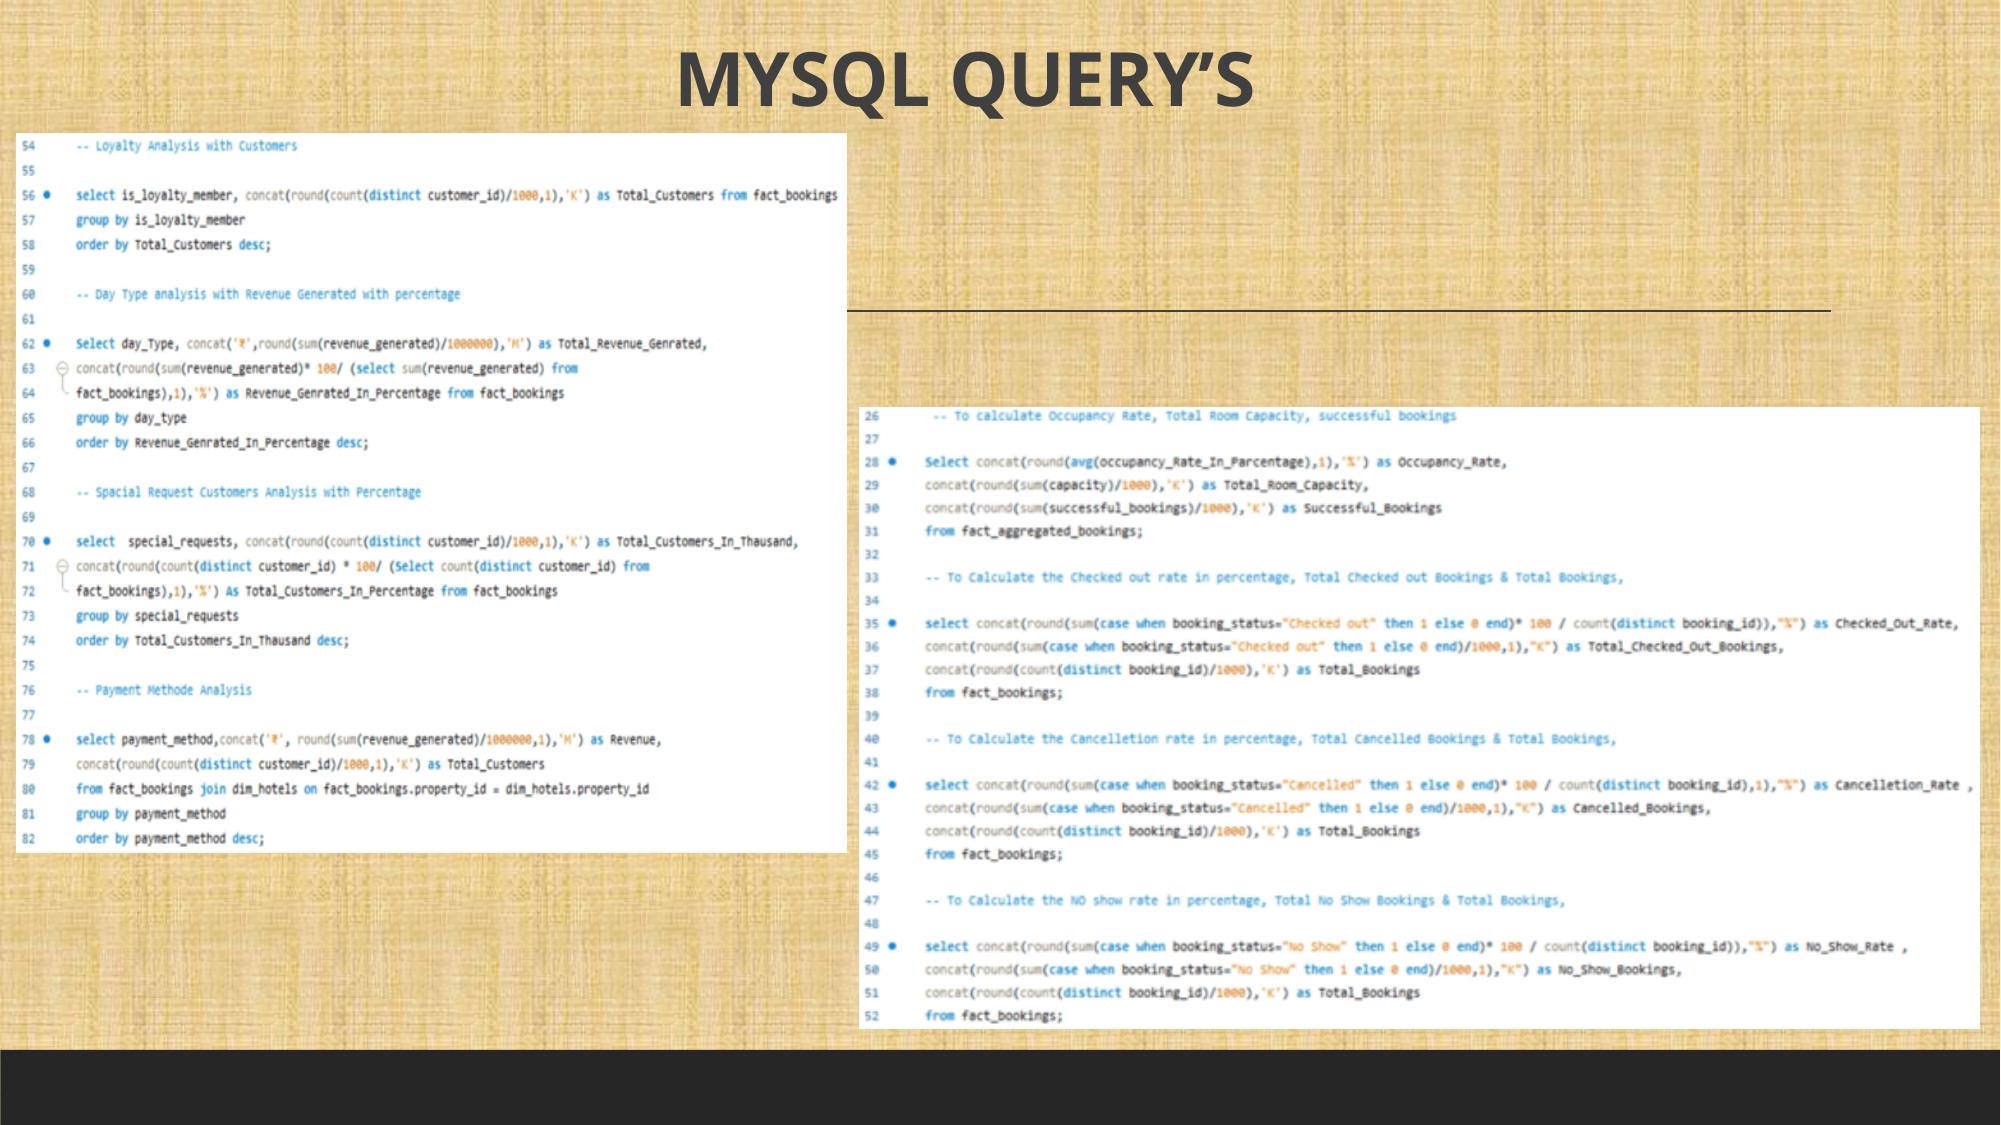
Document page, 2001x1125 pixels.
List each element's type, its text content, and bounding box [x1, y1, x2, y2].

title MYSQL QUERY’S [581, 12, 1367, 131]
picture [0, 0, 2001, 1125]
